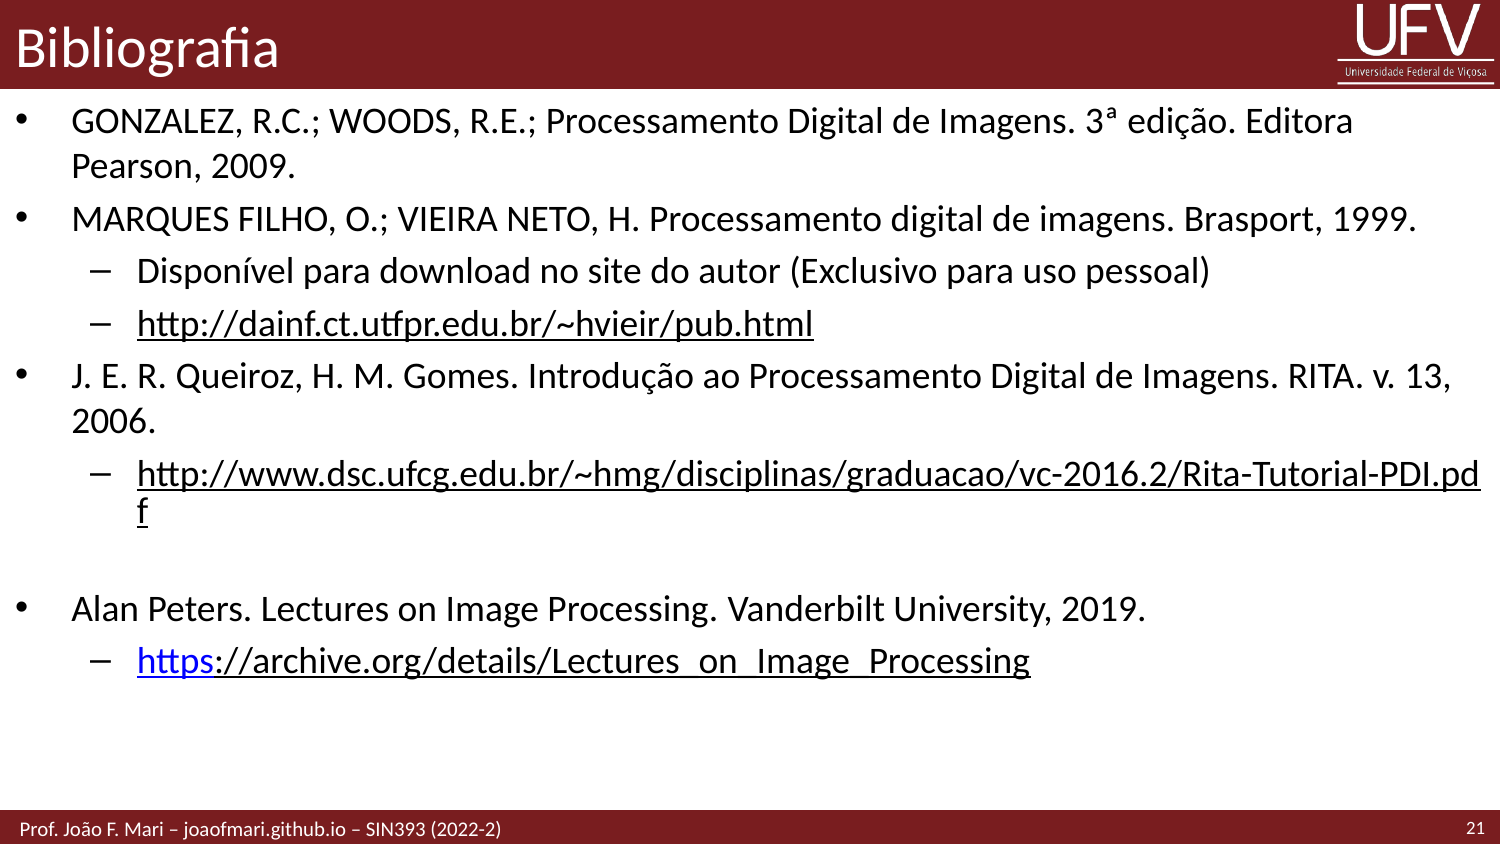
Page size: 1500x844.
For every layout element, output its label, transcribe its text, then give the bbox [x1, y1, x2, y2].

slide_number 21 [1328, 811, 1500, 844]
list GONZALEZ, R.C.; WOODS, R.E.; Processamento Digital de Imagens. 3ª edição. Editora Pearson, 2009. MARQUES FILHO, O.; VIEIRA NETO, H. Processamento digital de imagens. Brasport, 1999. Disponível para download no site do autor (Exclusivo para uso pessoal) http://dainf.ct.utfpr.edu.br/~hvieir/pub.html J. E. R. Queiroz, H. M. Gomes. Introdução ao Processamento Digital de Imagens. RITA. v. 13, 2006. http://www.dsc.ufcg.edu.br/~hmg/disciplinas/graduacao/vc-2016.2/Rita-Tutorial-PDI.pdf Alan Peters. Lectures on Image Processing. Vanderbilt University, 2019. https://archive.org/details/Lectures_on_Image_Processing [0, 88, 1500, 812]
footer Prof. João F. Mari – joaofmari.github.io – SIN393 (2022-2) [0, 812, 1034, 844]
title Bibliografia [0, 0, 1500, 88]
